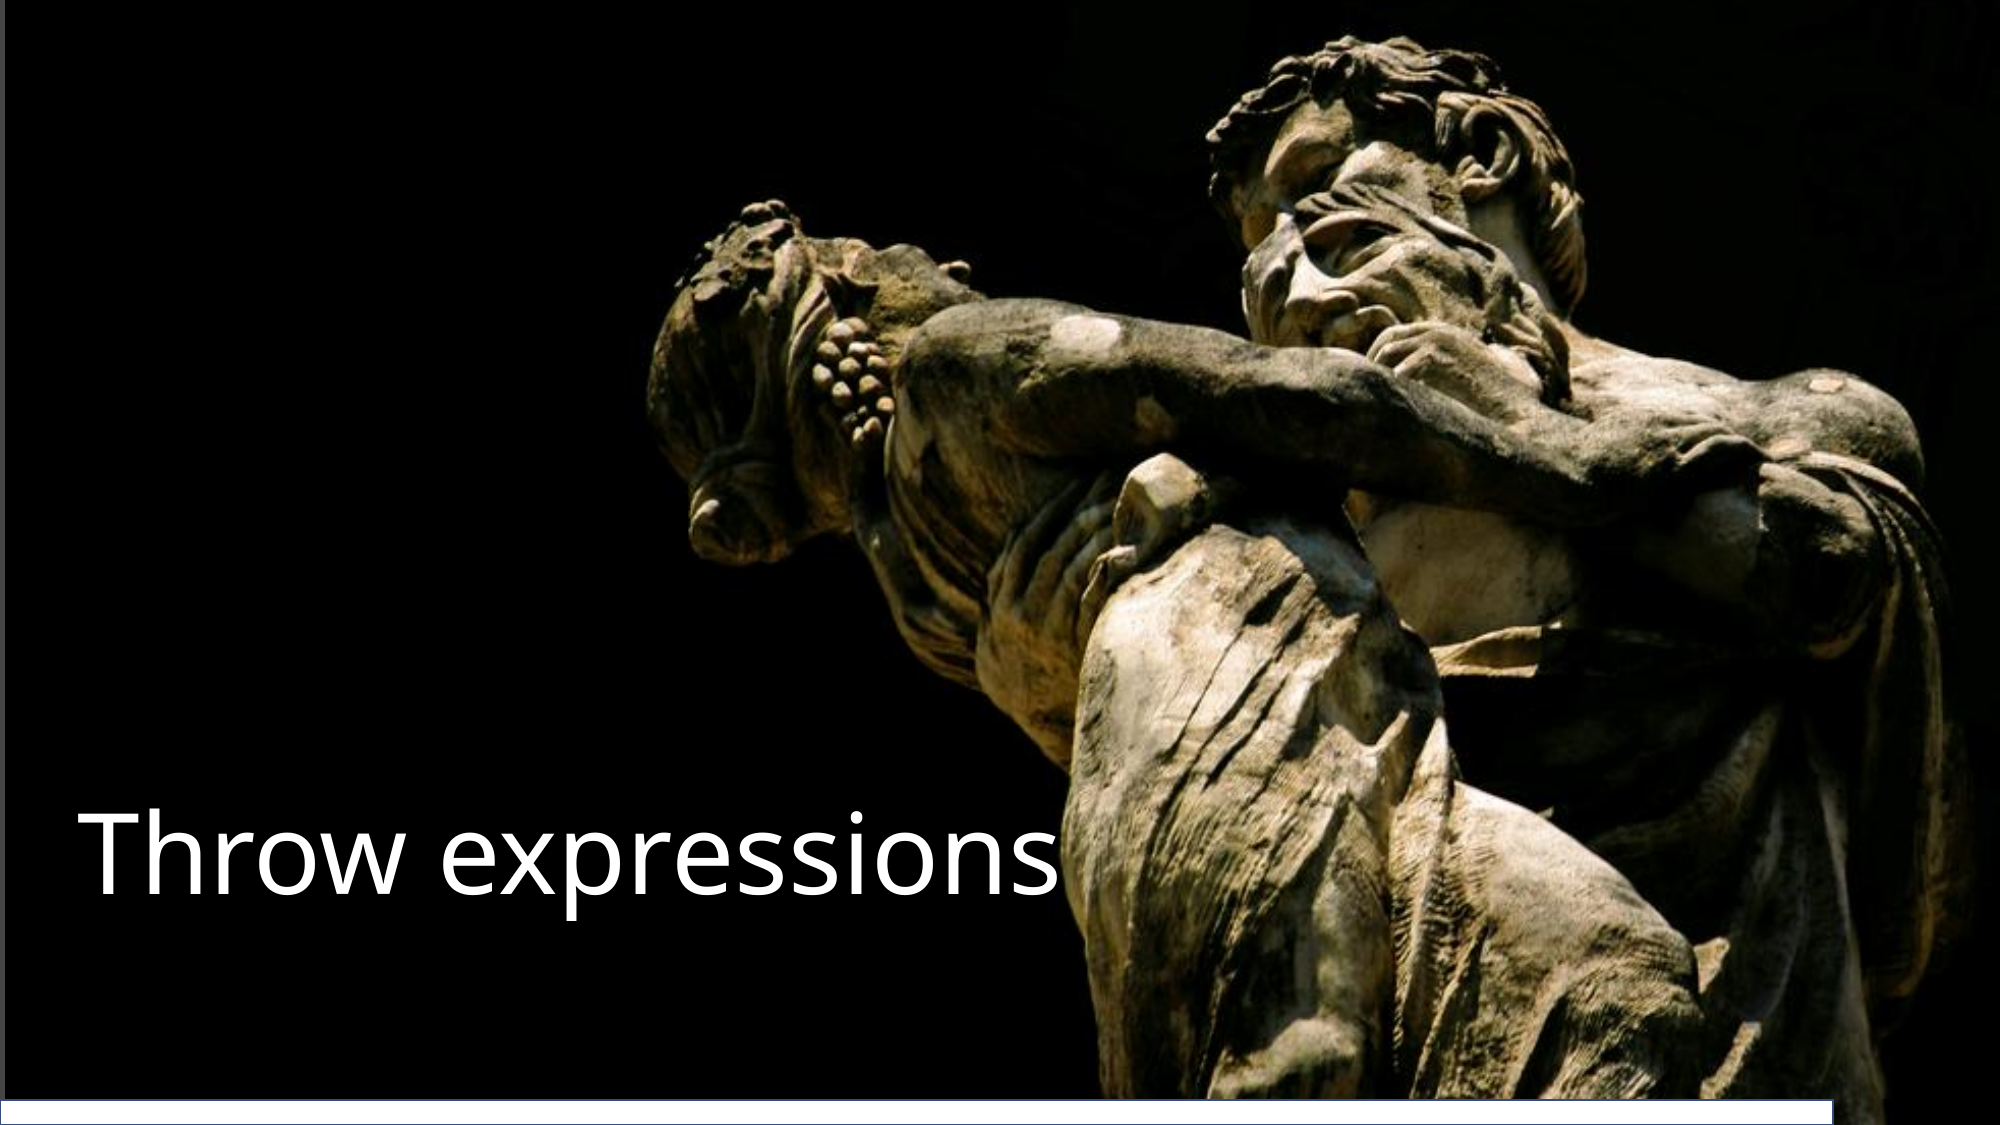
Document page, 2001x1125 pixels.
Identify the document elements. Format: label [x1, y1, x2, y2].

picture [5, 0, 2000, 1125]
text_box [0, 1099, 5, 1125]
